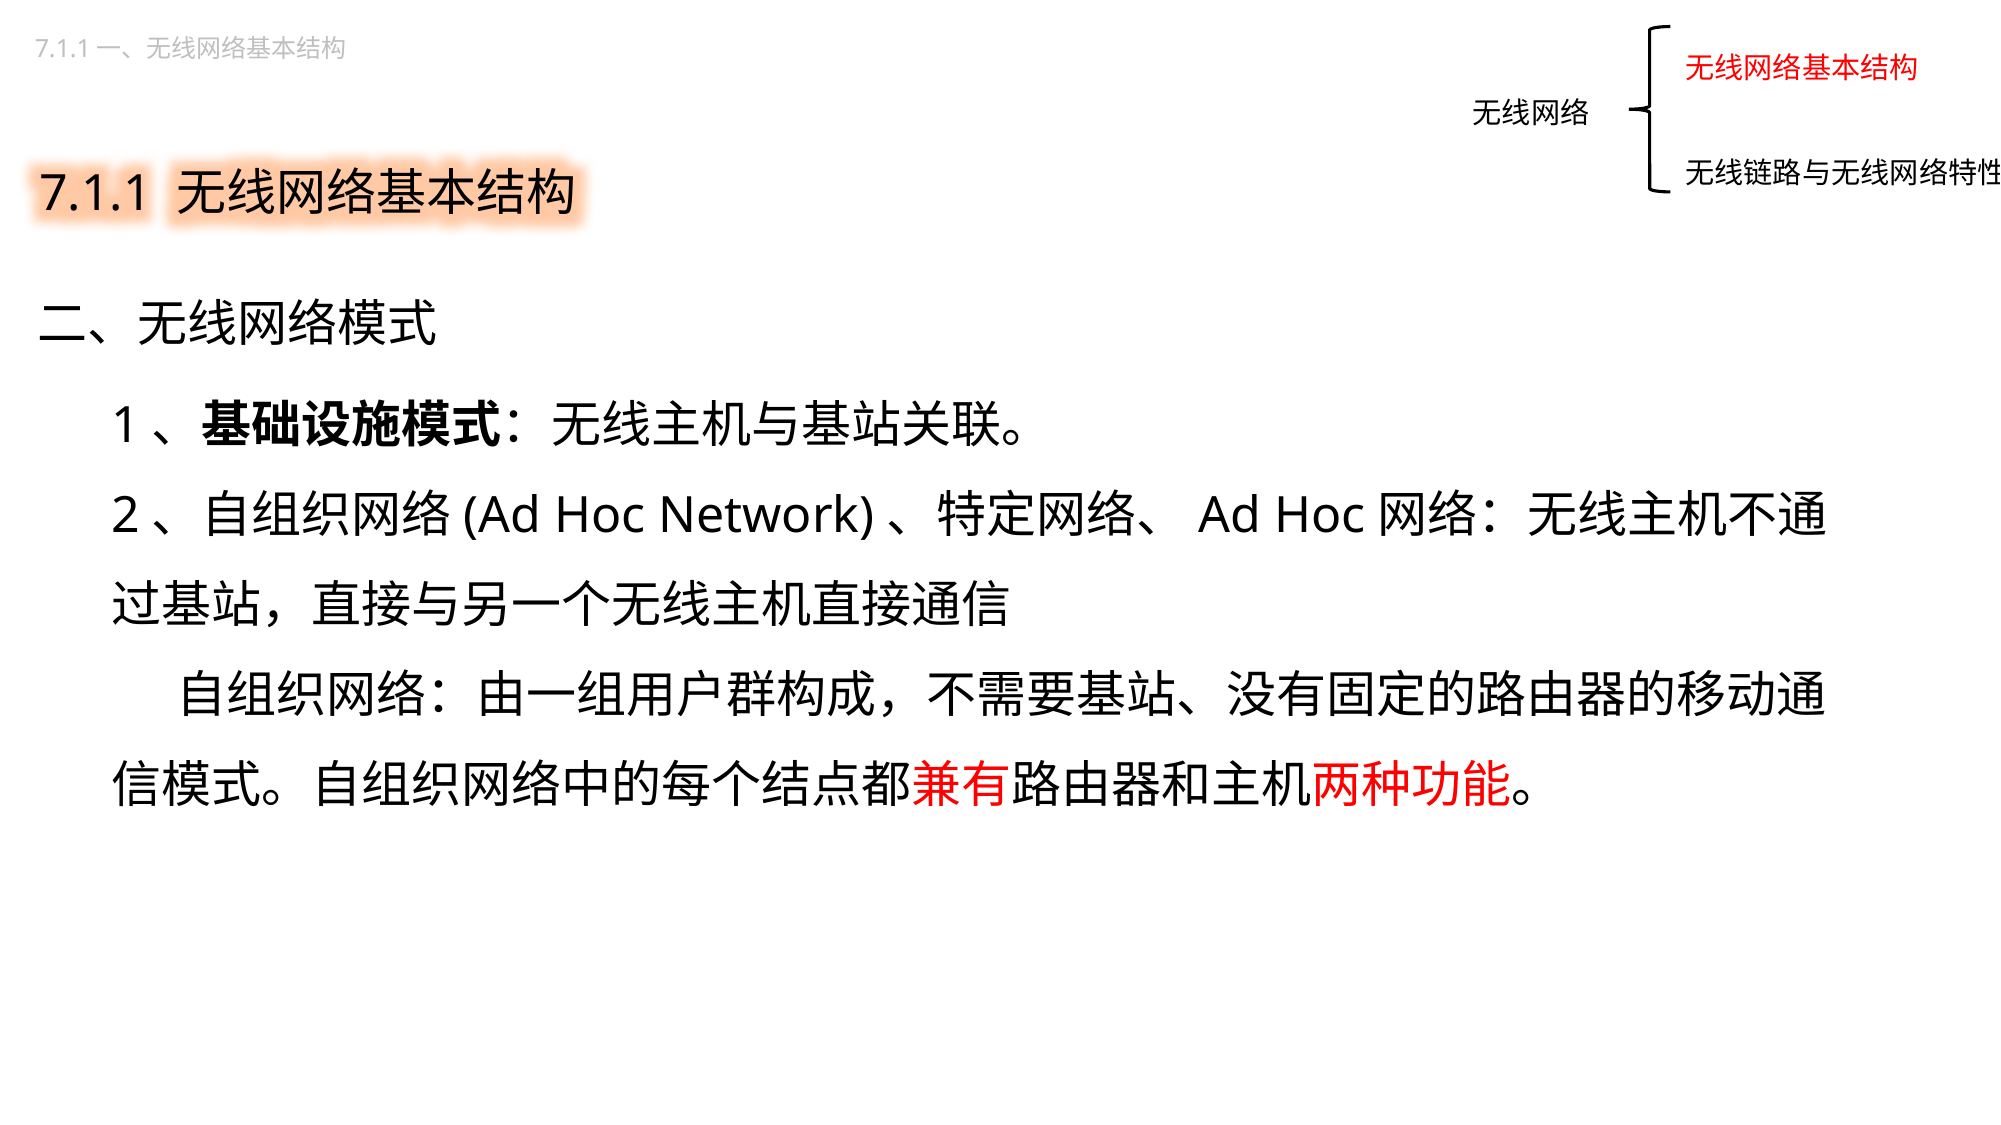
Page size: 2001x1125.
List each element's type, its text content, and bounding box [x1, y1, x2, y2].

text_box 二、无线网络模式 [23, 253, 453, 359]
text_box 1、基础设施模式：无线主机与基站关联。 2、自组织网络(Ad Hoc Network)、特定网络、Ad Hoc网络：无线主机不通过基站，直接与另一个无线主机直接通信 自组织网络：由一组用户群构成，不需要基站、没有固定的路由器的移动通信模式。自组织网络中的每个结点都兼有路由器和主机两种功能。 [96, 355, 1856, 821]
text_box [18, 95, 611, 258]
text_box 无线网络 [1457, 86, 1629, 137]
text_box [1628, 24, 1670, 194]
text_box 7.1.1 无线网络基本结构 [20, 97, 606, 254]
text_box 7.1.1一、无线网络基本结构 [19, 25, 362, 70]
text_box 2 [14, 91, 615, 262]
text_box 无线网络基本结构 无线链路与无线网络特性 [1670, 24, 2000, 197]
